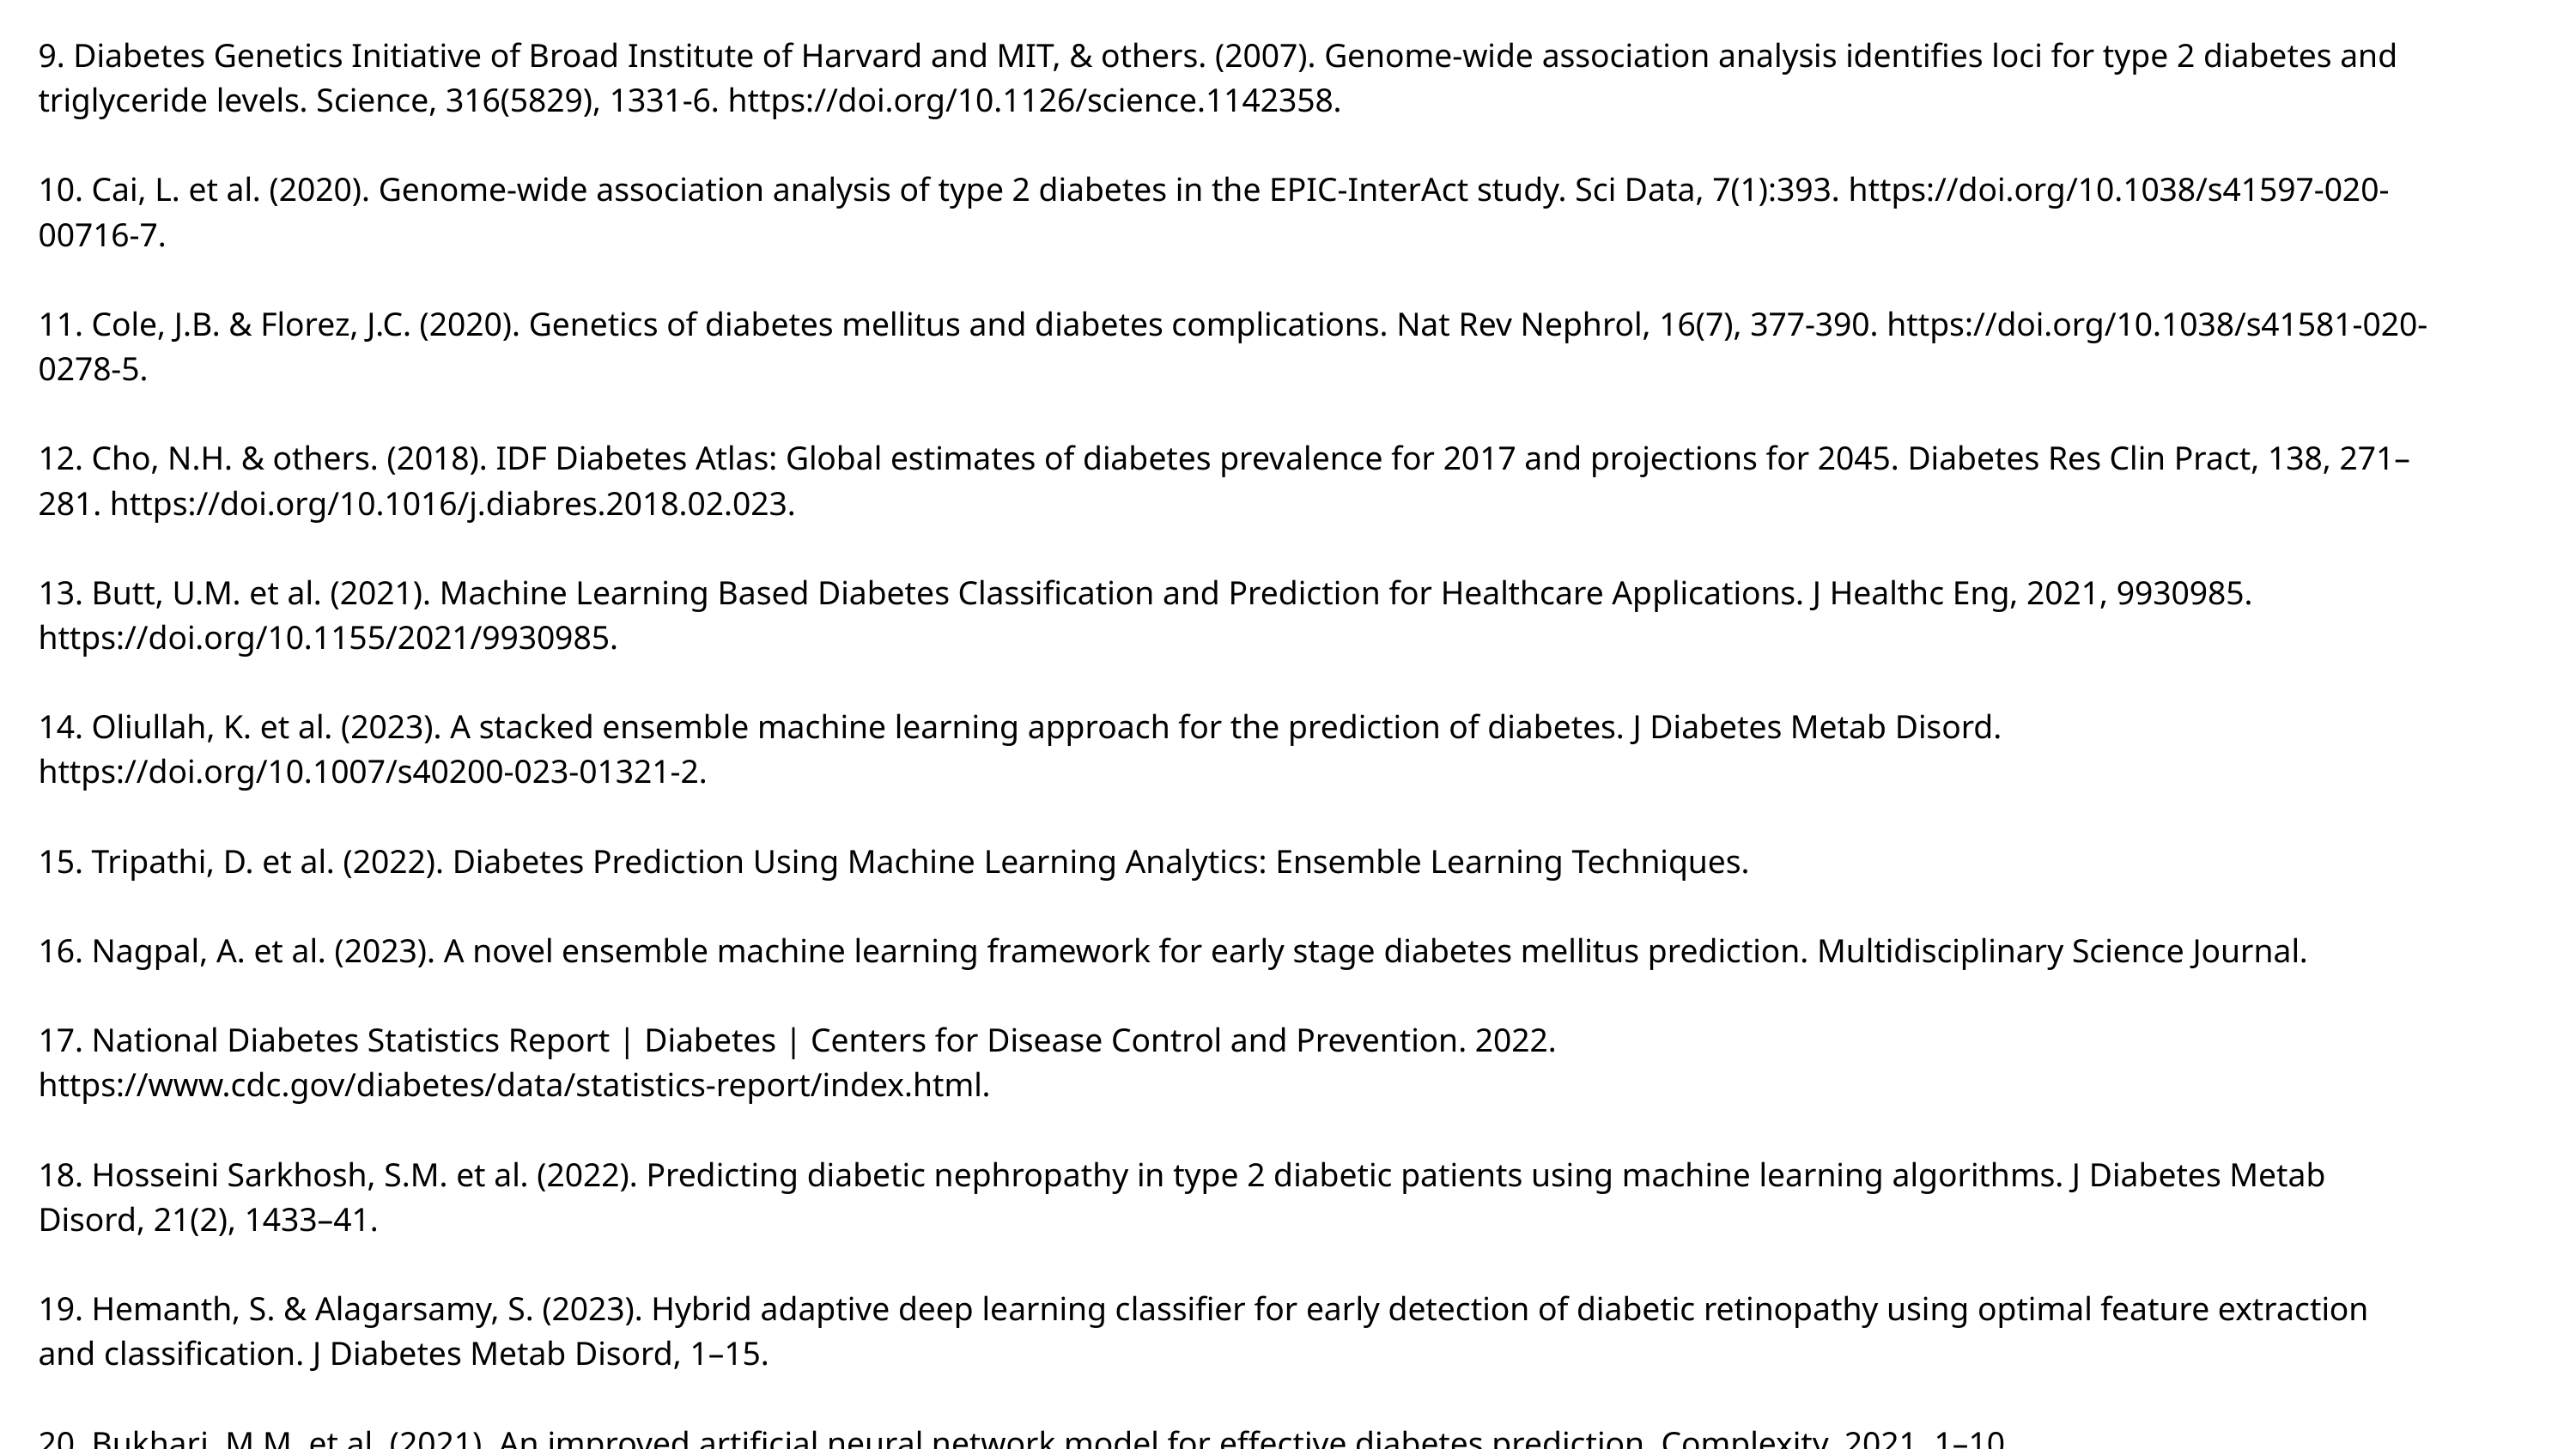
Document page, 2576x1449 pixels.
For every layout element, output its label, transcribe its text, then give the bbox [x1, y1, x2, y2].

text_box 9. Diabetes Genetics Initiative of Broad Institute of Harvard and MIT, & others. (2007). Genome-wide association analysis identifies loci for type 2 diabetes and triglyceride levels. Science, 316(5829), 1331-6. https://doi.org/10.1126/science.1142358. 10. Cai, L. et al. (2020). Genome-wide association analysis of type 2 diabetes in the EPIC-InterAct study. Sci Data, 7(1):393. https://doi.org/10.1038/s41597-020-00716-7. 11. Cole, J.B. & Florez, J.C. (2020). Genetics of diabetes mellitus and diabetes complications. Nat Rev Nephrol, 16(7), 377-390. https://doi.org/10.1038/s41581-020-0278-5. 12. Cho, N.H. & others. (2018). IDF Diabetes Atlas: Global estimates of diabetes prevalence for 2017 and projections for 2045. Diabetes Res Clin Pract, 138, 271–281. https://doi.org/10.1016/j.diabres.2018.02.023. 13. Butt, U.M. et al. (2021). Machine Learning Based Diabetes Classification and Prediction for Healthcare Applications. J Healthc Eng, 2021, 9930985. https://doi.org/10.1155/2021/9930985. 14. Oliullah, K. et al. (2023). A stacked ensemble machine learning approach for the prediction of diabetes. J Diabetes Metab Disord. https://doi.org/10.1007/s40200-023-01321-2. 15. Tripathi, D. et al. (2022). Diabetes Prediction Using Machine Learning Analytics: Ensemble Learning Techniques. 16. Nagpal, A. et al. (2023). A novel ensemble machine learning framework for early stage diabetes mellitus prediction. Multidisciplinary Science Journal. 17. National Diabetes Statistics Report | Diabetes | Centers for Disease Control and Prevention. 2022. https://www.cdc.gov/diabetes/data/statistics-report/index.html. 18. Hosseini Sarkhosh, S.M. et al. (2022). Predicting diabetic nephropathy in type 2 diabetic patients using machine learning algorithms. J Diabetes Metab Disord, 21(2), 1433–41. 19. Hemanth, S. & Alagarsamy, S. (2023). Hybrid adaptive deep learning classifier for early detection of diabetic retinopathy using optimal feature extraction and classification. J Diabetes Metab Disord, 1–15. 20. Bukhari, M.M. et al. (2021). An improved artificial neural network model for effective diabetes prediction. Complexity, 2021, 1–10. [38, 28, 2432, 1449]
